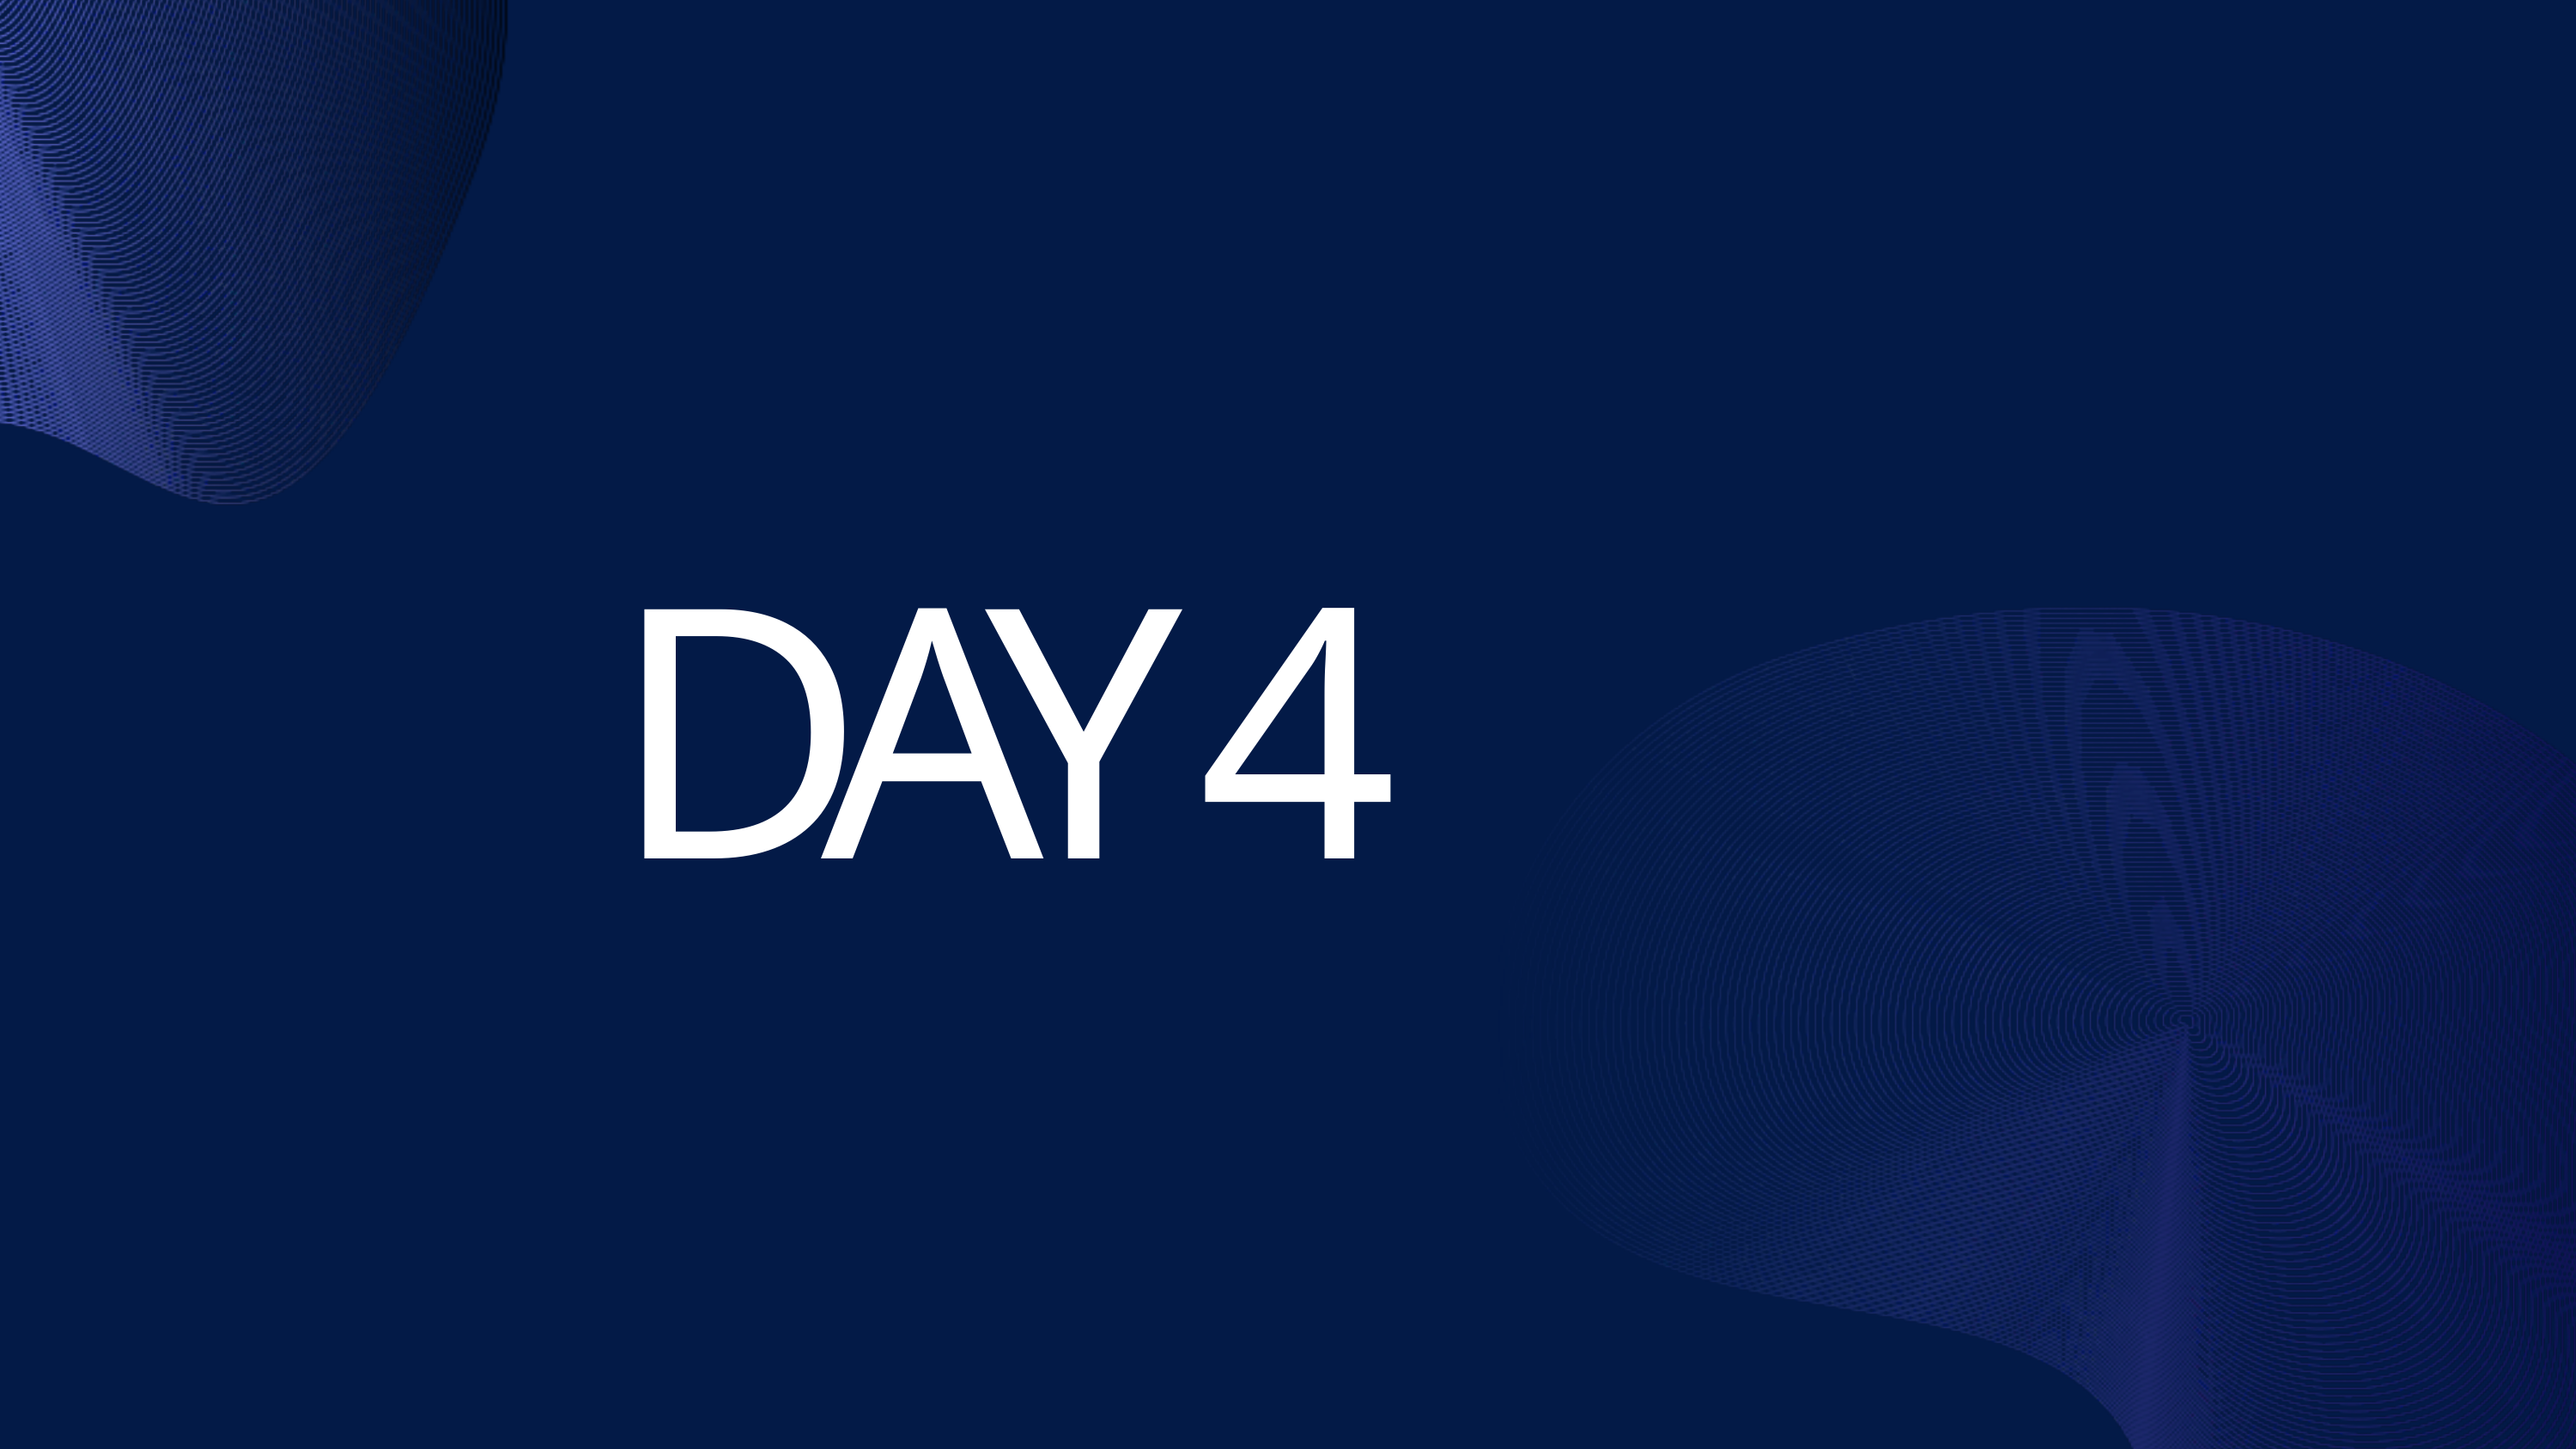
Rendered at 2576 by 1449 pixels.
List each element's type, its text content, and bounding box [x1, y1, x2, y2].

text_box [0, 0, 519, 516]
text_box DAY 4 [611, 534, 1990, 929]
text_box [1489, 601, 2576, 1449]
